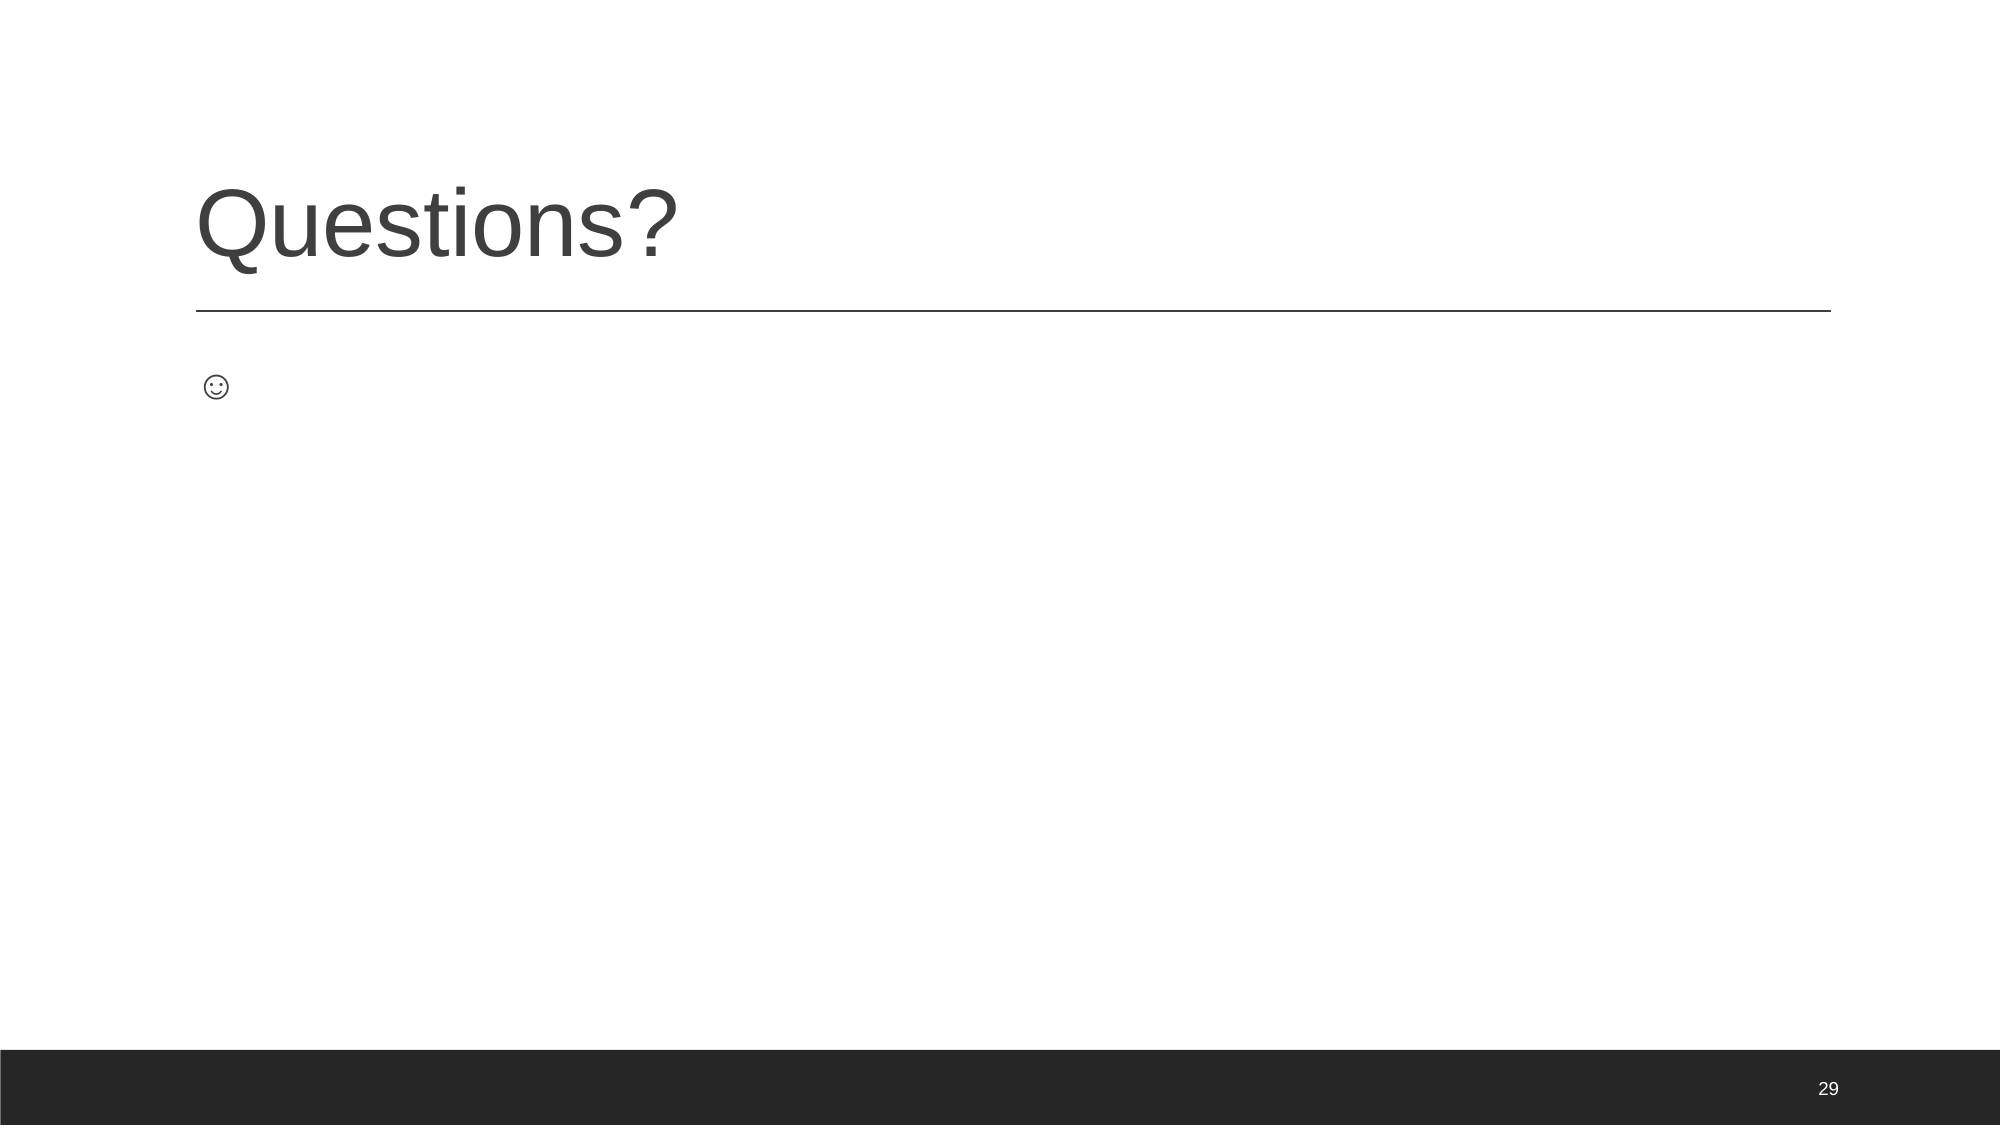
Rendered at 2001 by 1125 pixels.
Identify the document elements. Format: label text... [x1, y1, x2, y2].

title Questions? [180, 47, 1830, 285]
list ☺ [180, 345, 1830, 963]
slide_number ‹#› [1803, 1057, 1932, 1118]
